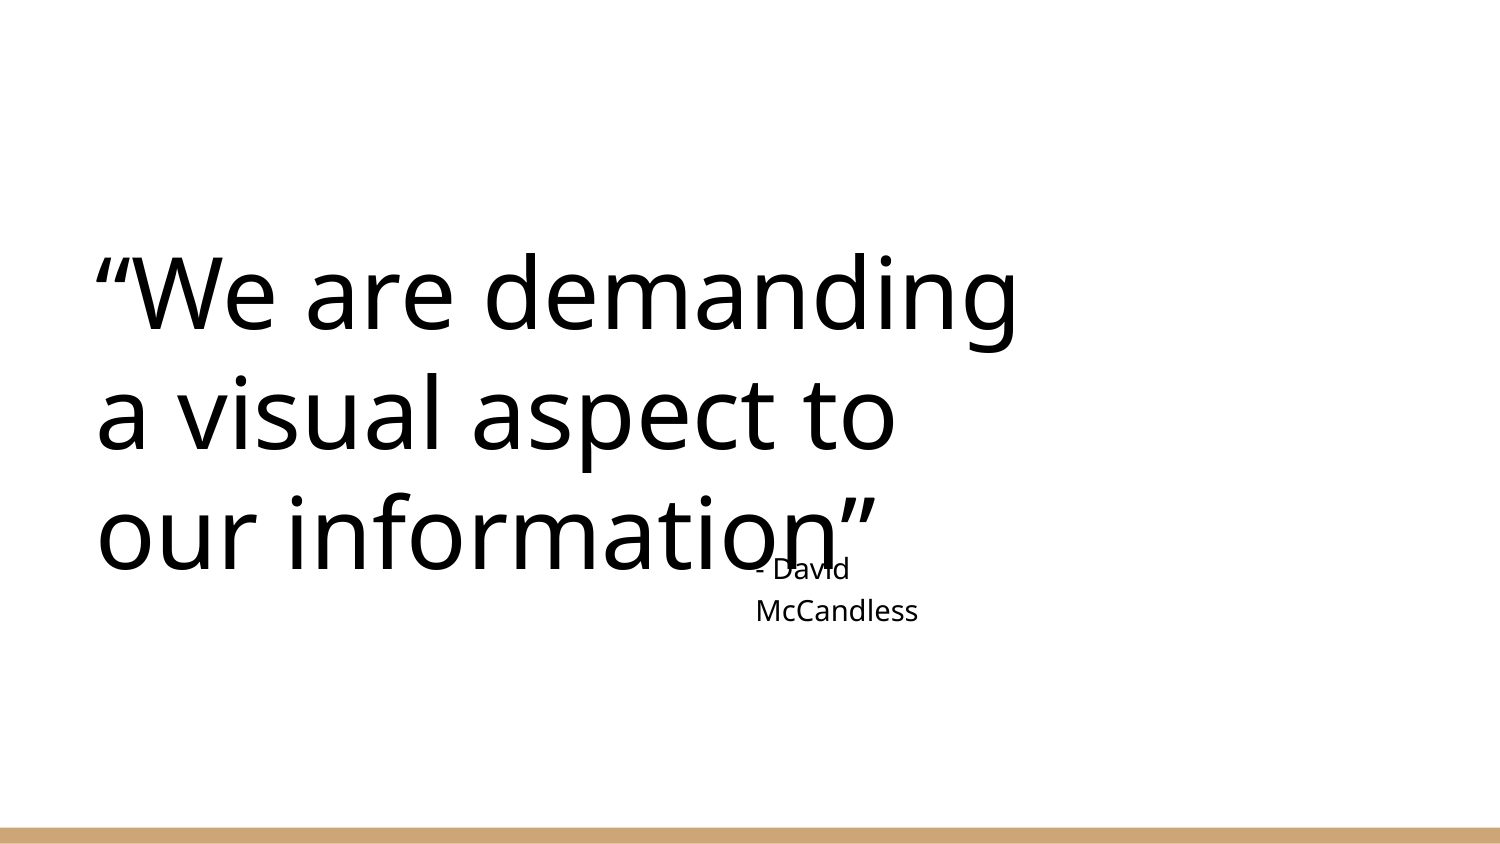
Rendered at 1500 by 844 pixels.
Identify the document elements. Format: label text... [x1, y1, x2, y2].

text_box - David McCandless [740, 548, 951, 623]
text_box “We are demanding a visual aspect to our information” [80, 73, 1045, 745]
